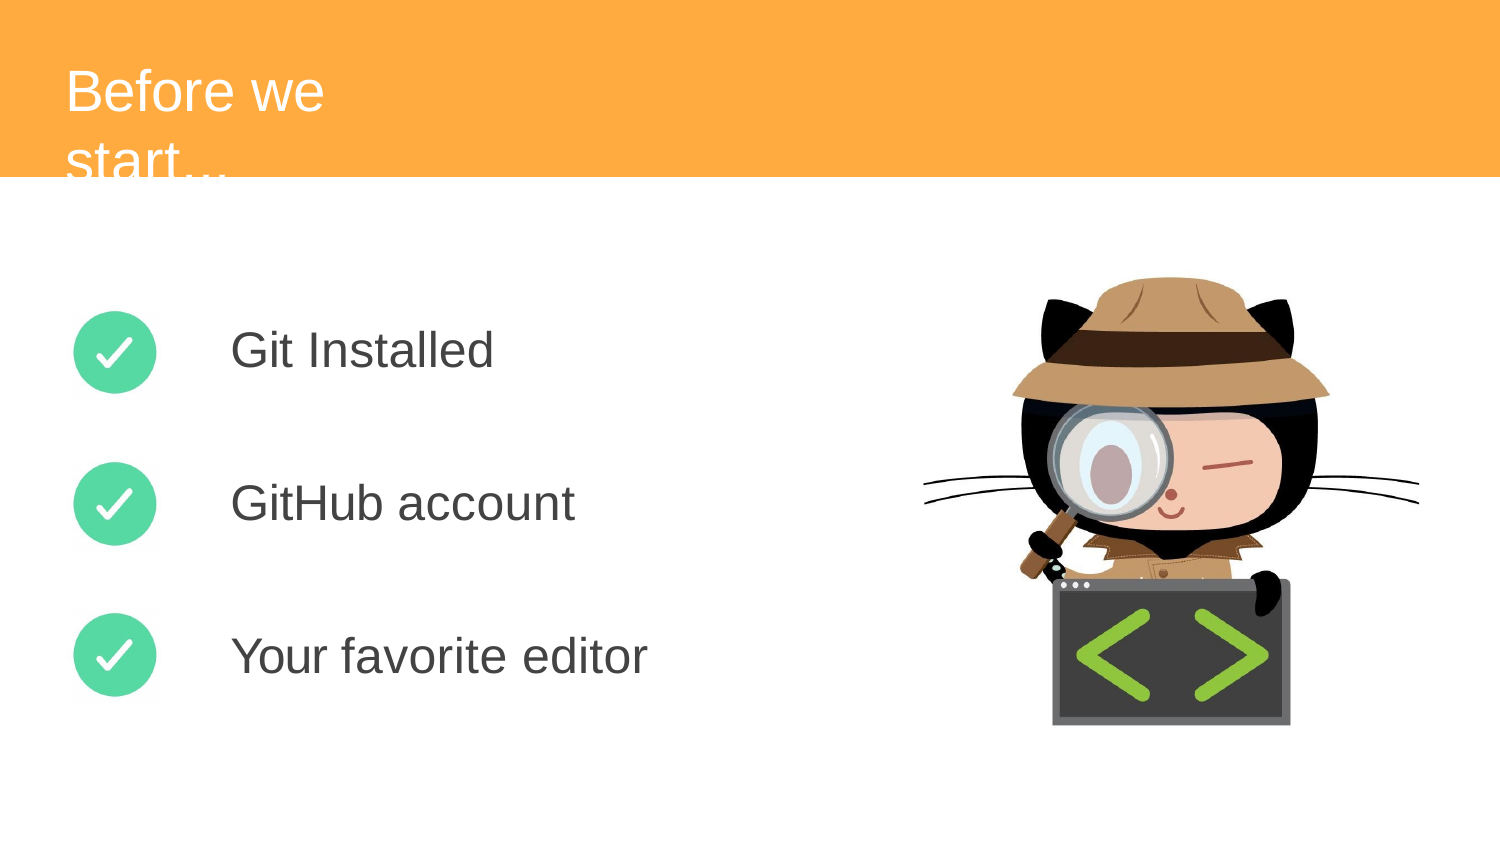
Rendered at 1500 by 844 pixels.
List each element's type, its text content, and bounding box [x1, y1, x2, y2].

text_box [0, 0, 1500, 177]
text_box Git Installed GitHub account Your favorite editor [228, 315, 655, 684]
title Before we start... [63, 51, 509, 195]
text_box [923, 270, 1420, 728]
text_box [67, 305, 162, 400]
text_box [67, 456, 162, 552]
text_box [67, 607, 162, 703]
